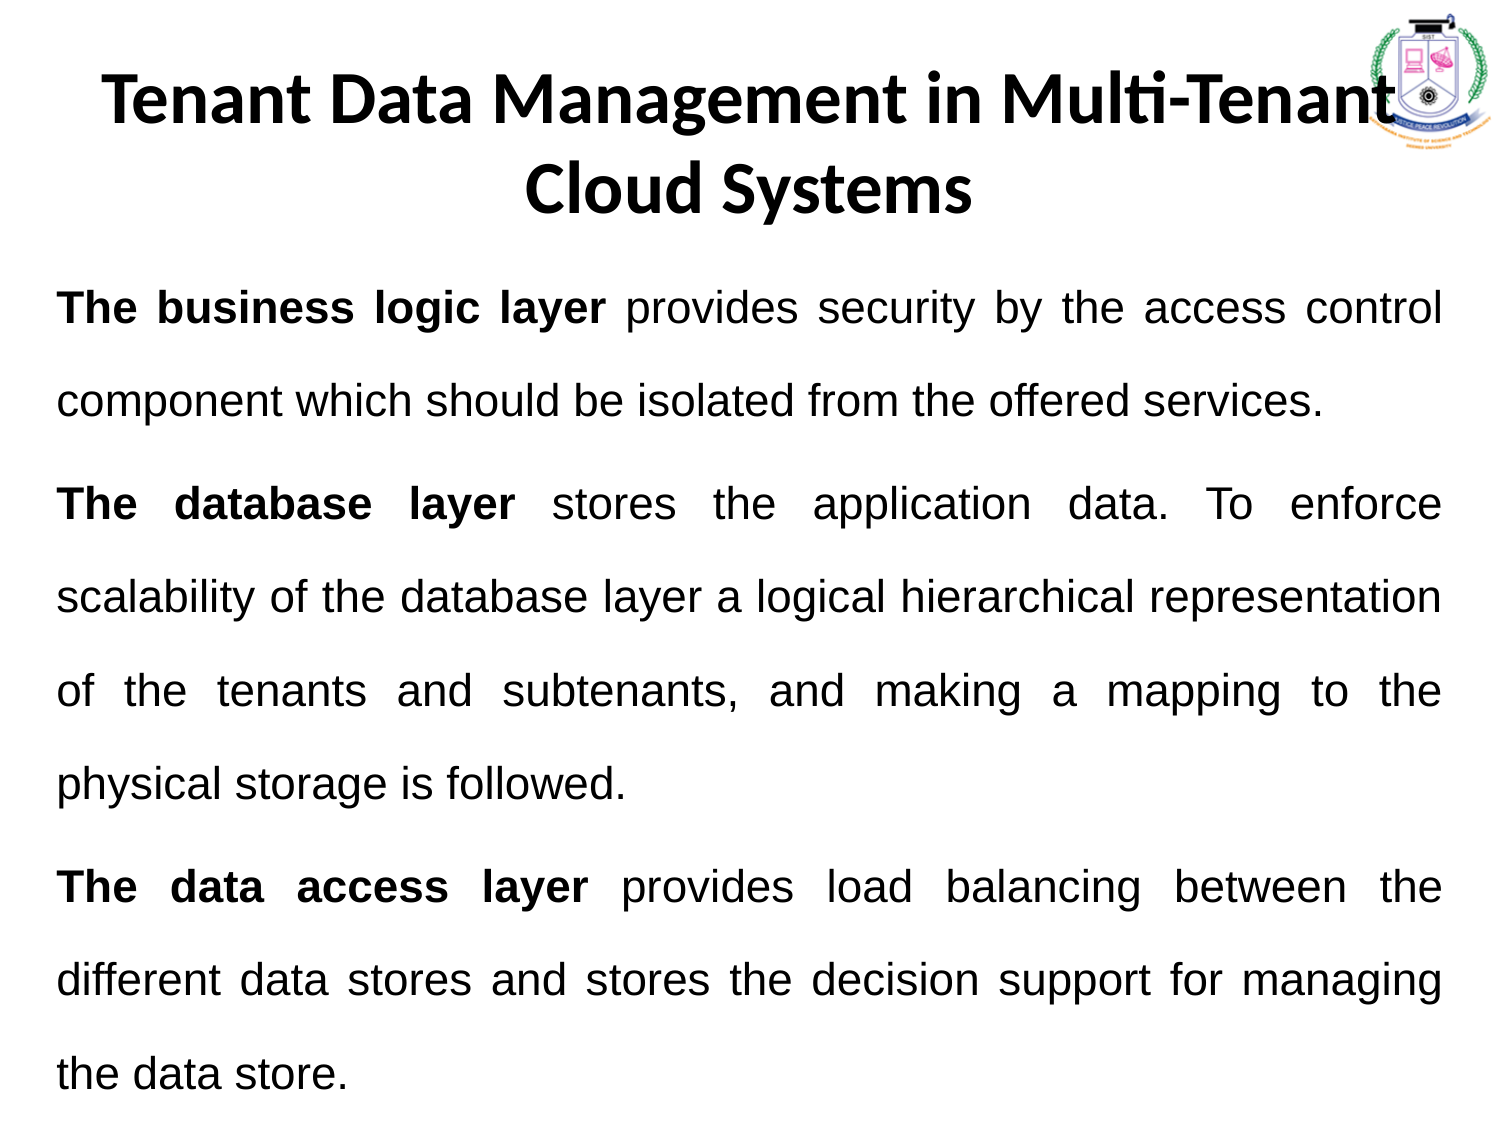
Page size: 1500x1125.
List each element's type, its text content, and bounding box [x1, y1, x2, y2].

picture [1360, 13, 1500, 156]
title Tenant Data Management in Multi-Tenant Cloud Systems [75, 45, 1425, 231]
list The business logic layer provides security by the access control component which should be isolated from the offered services. The database layer stores the application data. To enforce scalability of the database layer a logical hierarchical representation of the tenants and subtenants, and making a mapping to the physical storage is followed. The data access layer provides load balancing between the different data stores and stores the decision support for managing the data store. [41, 231, 1459, 1094]
